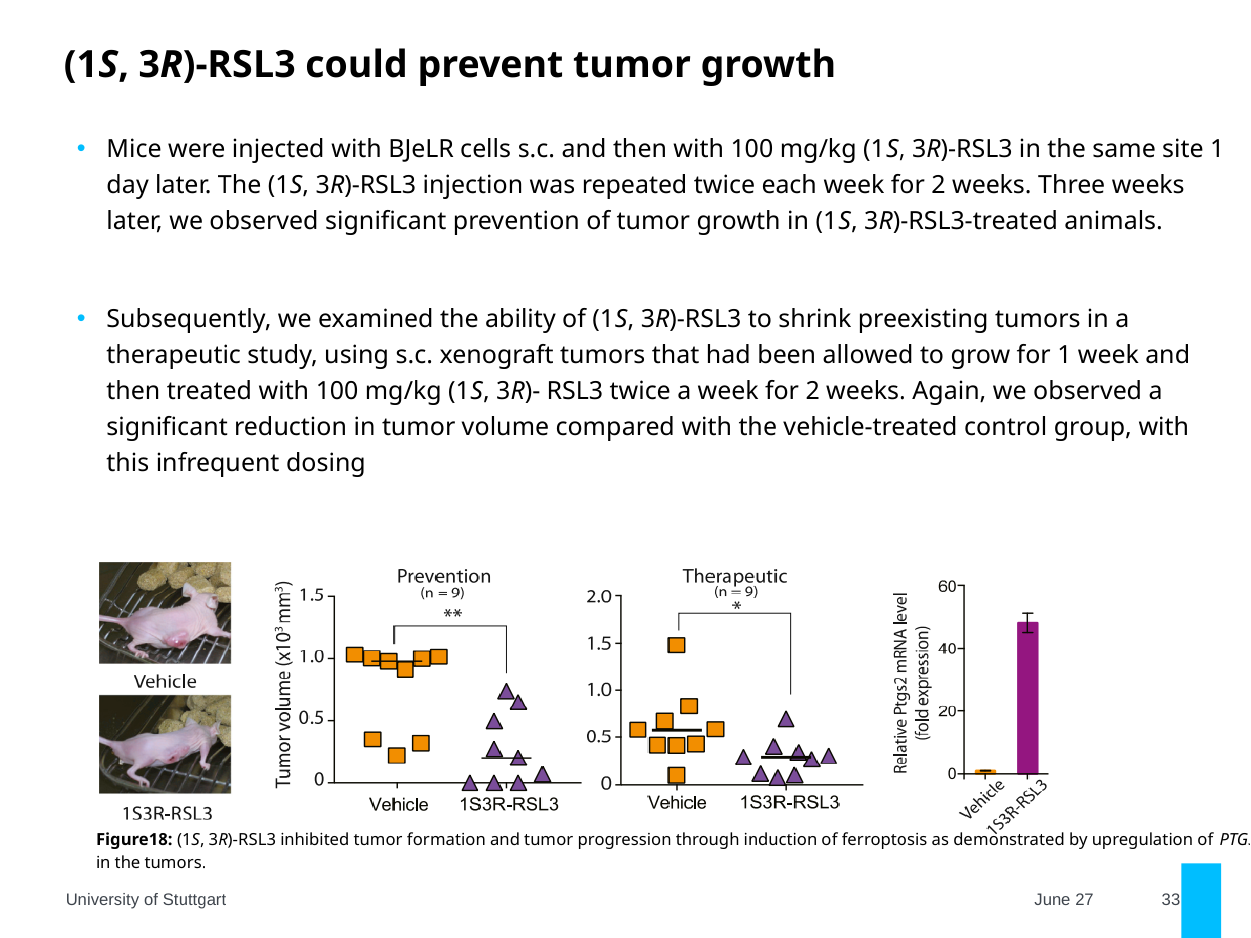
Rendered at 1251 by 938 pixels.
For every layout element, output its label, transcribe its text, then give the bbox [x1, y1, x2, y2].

title (1S, 3R)-RSL3 could prevent tumor growth [64, 44, 1186, 91]
picture [76, 537, 1072, 848]
footer University of Stuttgart [65, 888, 95, 909]
text_box [1180, 862, 1223, 938]
text_box Figure18: (1S, 3R)-RSL3 inhibited tumor formation and tumor progression through induction of ferroptosis as demonstrated by upregulation of PTGS2 in the tumors. [95, 824, 1250, 912]
text_box Mice were injected with BJeLR cells s.c. and then with 100 mg/kg (1S, 3R)-RSL3 in the same site 1 day later. The (1S, 3R)-RSL3 injection was repeated twice each week for 2 weeks. Three weeks later, we observed significant prevention of tumor growth in (1S, 3R)-RSL3-treated animals. Subsequently, we examined the ability of (1S, 3R)-RSL3 to shrink preexisting tumors in a therapeutic study, using s.c. xenograft tumors that had been allowed to grow for 1 week and then treated with 100 mg/kg (1S, 3R)- RSL3 twice a week for 2 weeks. Again, we observed a significant reduction in tumor volume compared with the vehicle-treated control group, with this infrequent dosing [76, 126, 1237, 621]
